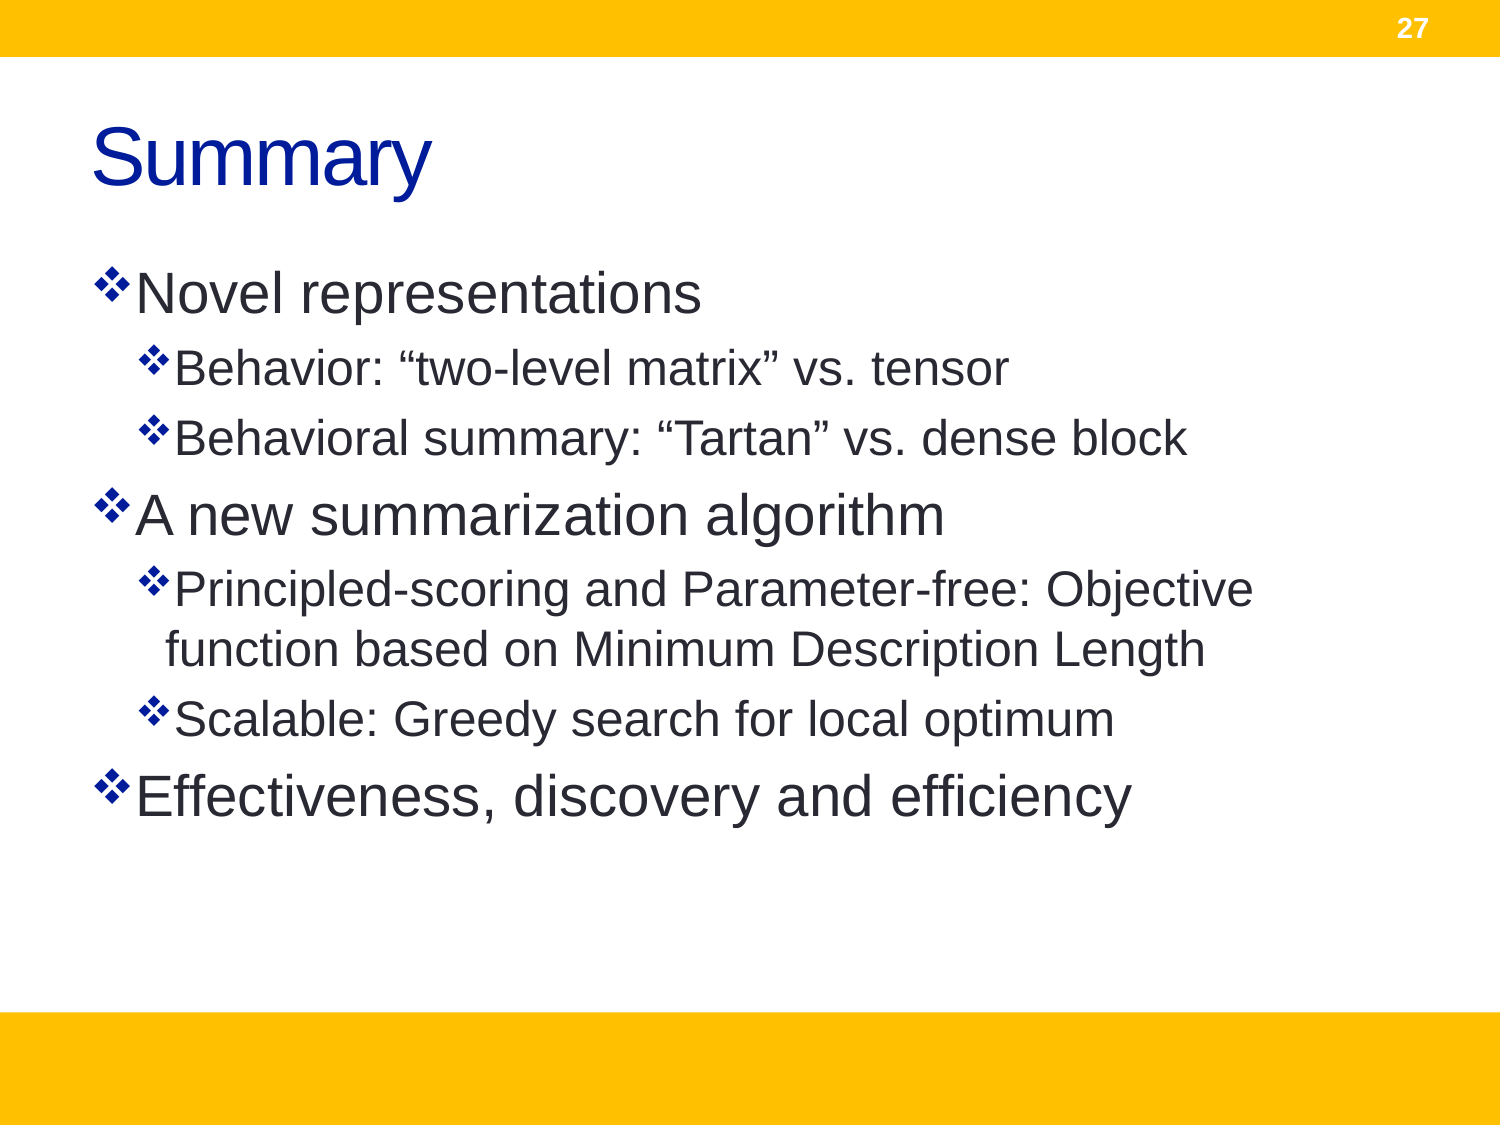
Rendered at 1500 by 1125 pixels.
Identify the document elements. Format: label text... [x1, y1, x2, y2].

title Summary [75, 71, 1425, 234]
slide_number 27 [1381, 0, 1500, 55]
list Novel representations Behavior: “two-level matrix” vs. tensor Behavioral summary: “Tartan” vs. dense block A new summarization algorithm Principled-scoring and Parameter-free: Objective function based on Minimum Description Length Scalable: Greedy search for local optimum Effectiveness, discovery and efficiency [75, 247, 1425, 992]
